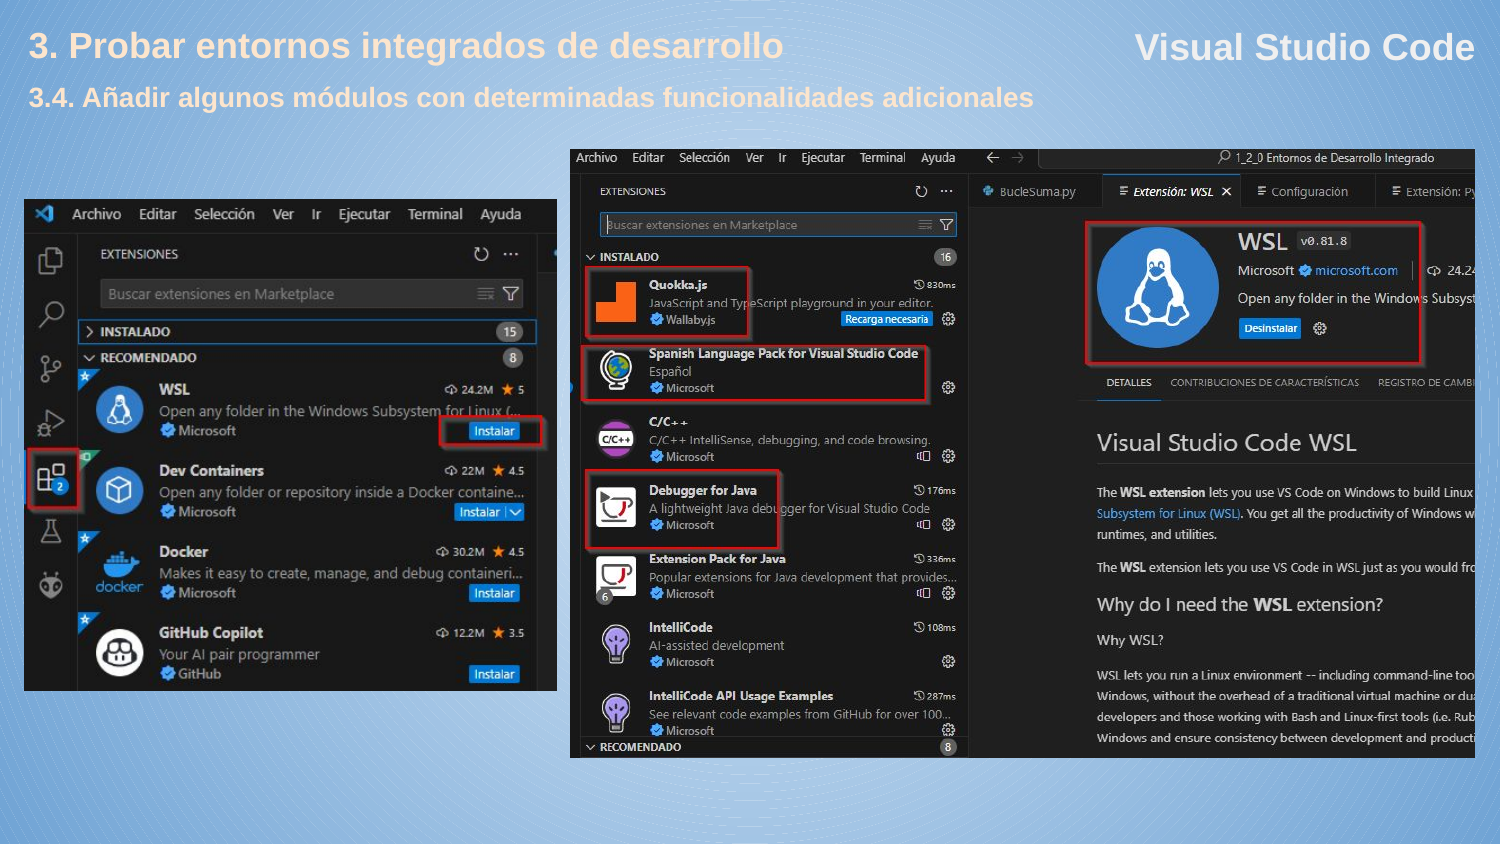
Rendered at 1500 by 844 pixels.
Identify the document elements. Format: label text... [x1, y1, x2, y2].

picture [24, 199, 557, 691]
picture [570, 149, 1476, 759]
text_box Visual Studio Code [1134, 22, 1486, 68]
text_box 3. Probar entornos integrados de desarrollo [28, 22, 806, 66]
text_box 3.4. Añadir algunos módulos con determinadas funcionalidades adicionales [28, 79, 1058, 114]
